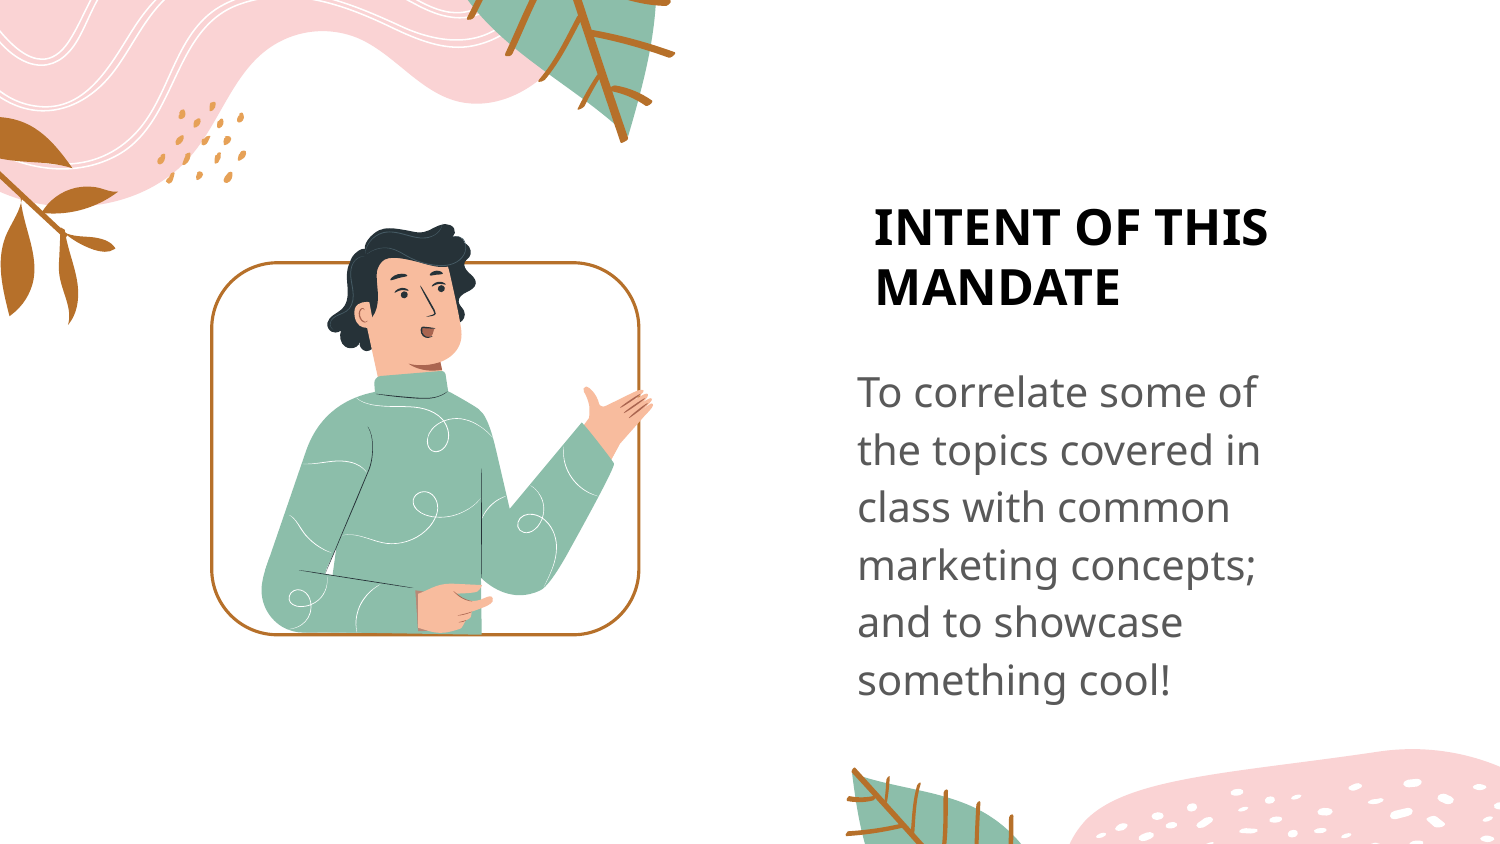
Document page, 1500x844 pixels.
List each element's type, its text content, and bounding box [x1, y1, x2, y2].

list To correlate some of the topics covered in class with common marketing concepts; and to showcase something cool! [842, 343, 1321, 756]
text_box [258, 223, 658, 635]
title INTENT OF THIS MANDATE [859, 206, 1321, 331]
text_box [211, 267, 253, 631]
